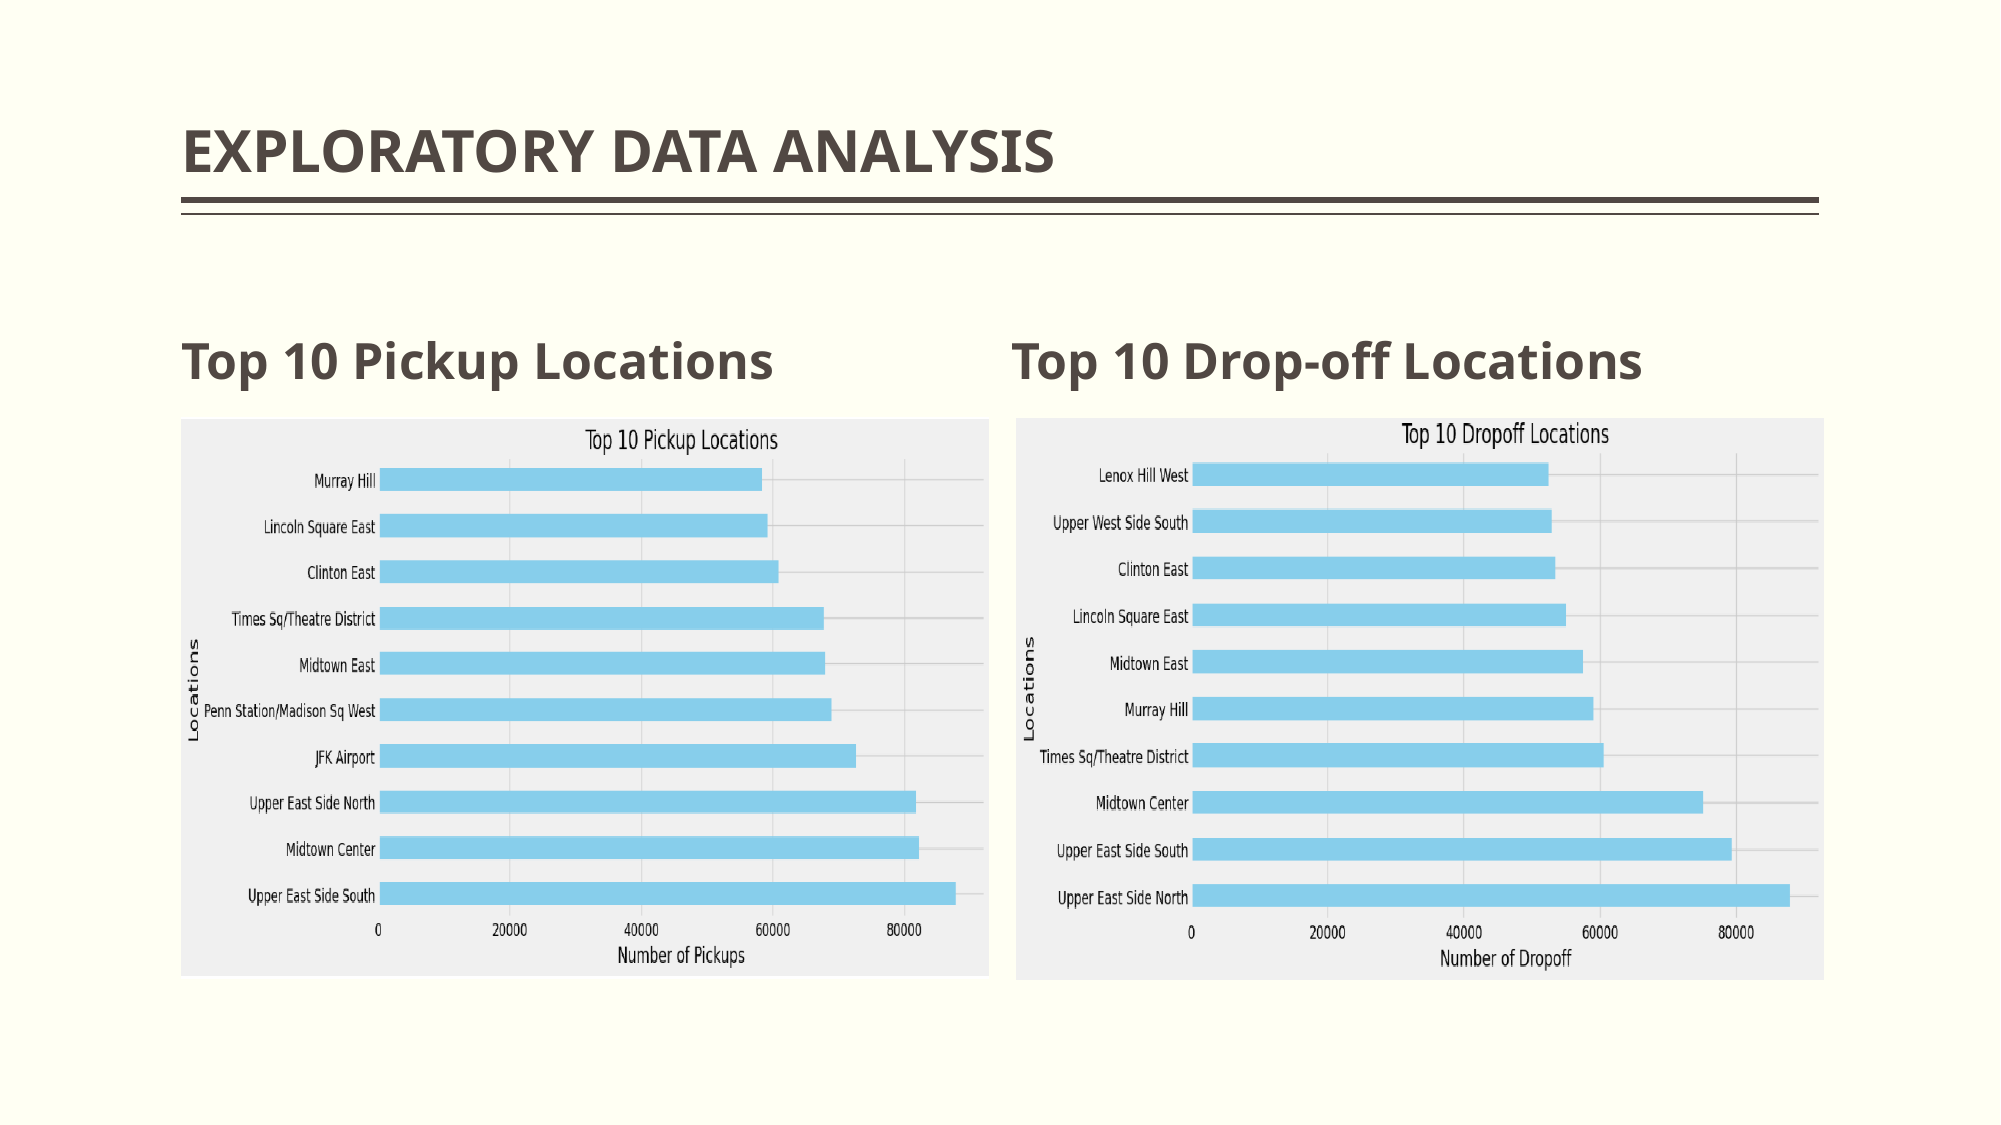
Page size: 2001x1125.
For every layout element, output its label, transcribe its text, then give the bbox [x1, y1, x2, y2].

title EXPLORATORY DATA ANALYSIS [181, 12, 1819, 193]
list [1016, 418, 1824, 980]
list Top 10 Drop-off Locations [1011, 262, 1819, 398]
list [180, 417, 989, 979]
list Top 10 Pickup Locations [181, 262, 989, 398]
